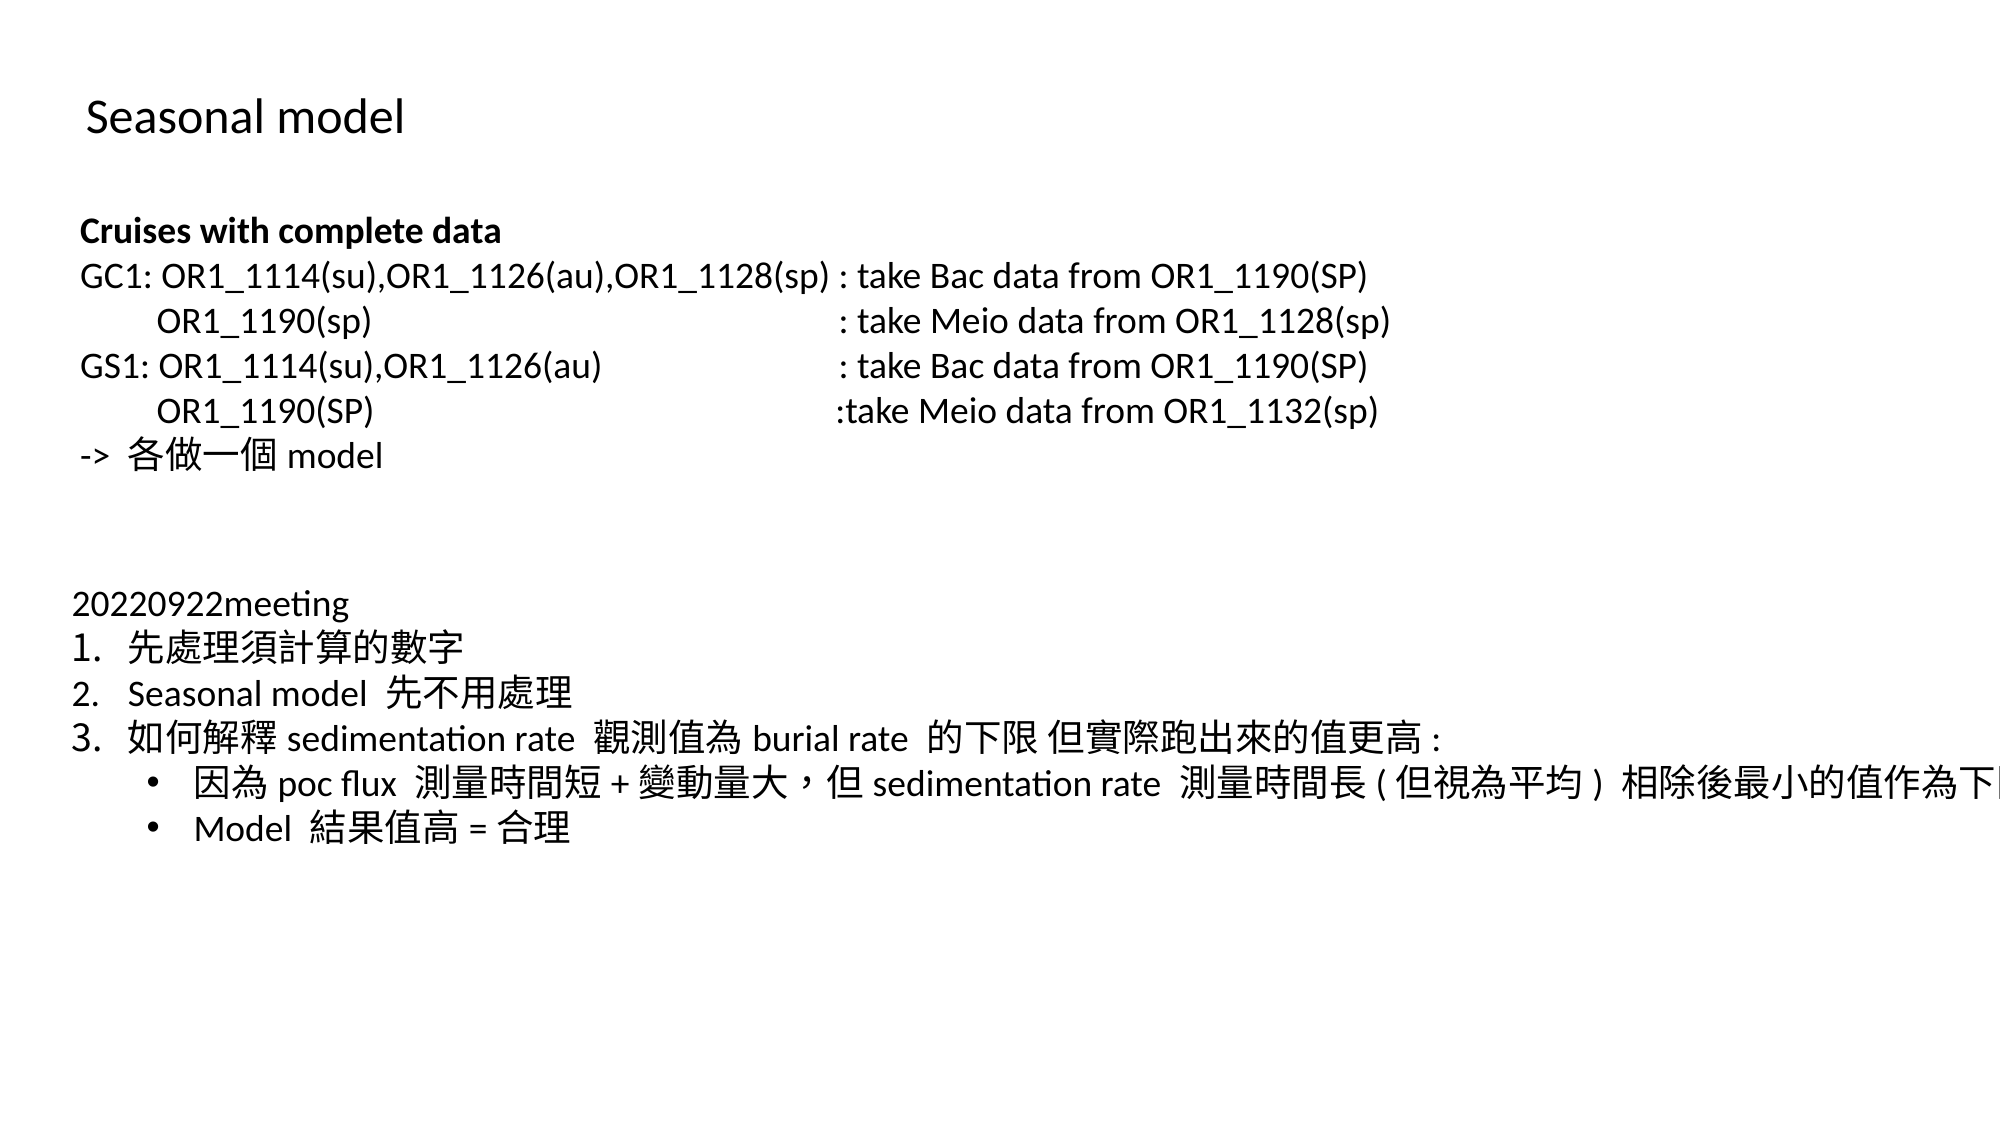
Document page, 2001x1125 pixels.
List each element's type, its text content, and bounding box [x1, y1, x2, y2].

text_box Cruises with complete data GC1: OR1_1114(su),OR1_1126(au),OR1_1128(sp) : take Bac data from OR1_1190(SP) OR1_1190(sp) : take Meio data from OR1_1128(sp) GS1: OR1_1114(su),OR1_1126(au) : take Bac data from OR1_1190(SP) OR1_1190(SP) :take Meio data from OR1_1132(sp) -> 各做一個model [65, 198, 1746, 484]
text_box 20220922meeting 先處理須計算的數字 Seasonal model 先不用處理 如何解釋sedimentation rate 觀測值為burial rate 的下限 但實際跑出來的值更高: 因為poc flux 測量時間短+變動量大，但sedimentation rate 測量時間長(但視為平均) 相除後最小的值作為下限 Model 結果值高=合理 [56, 571, 2000, 857]
text_box Seasonal model [71, 76, 421, 152]
